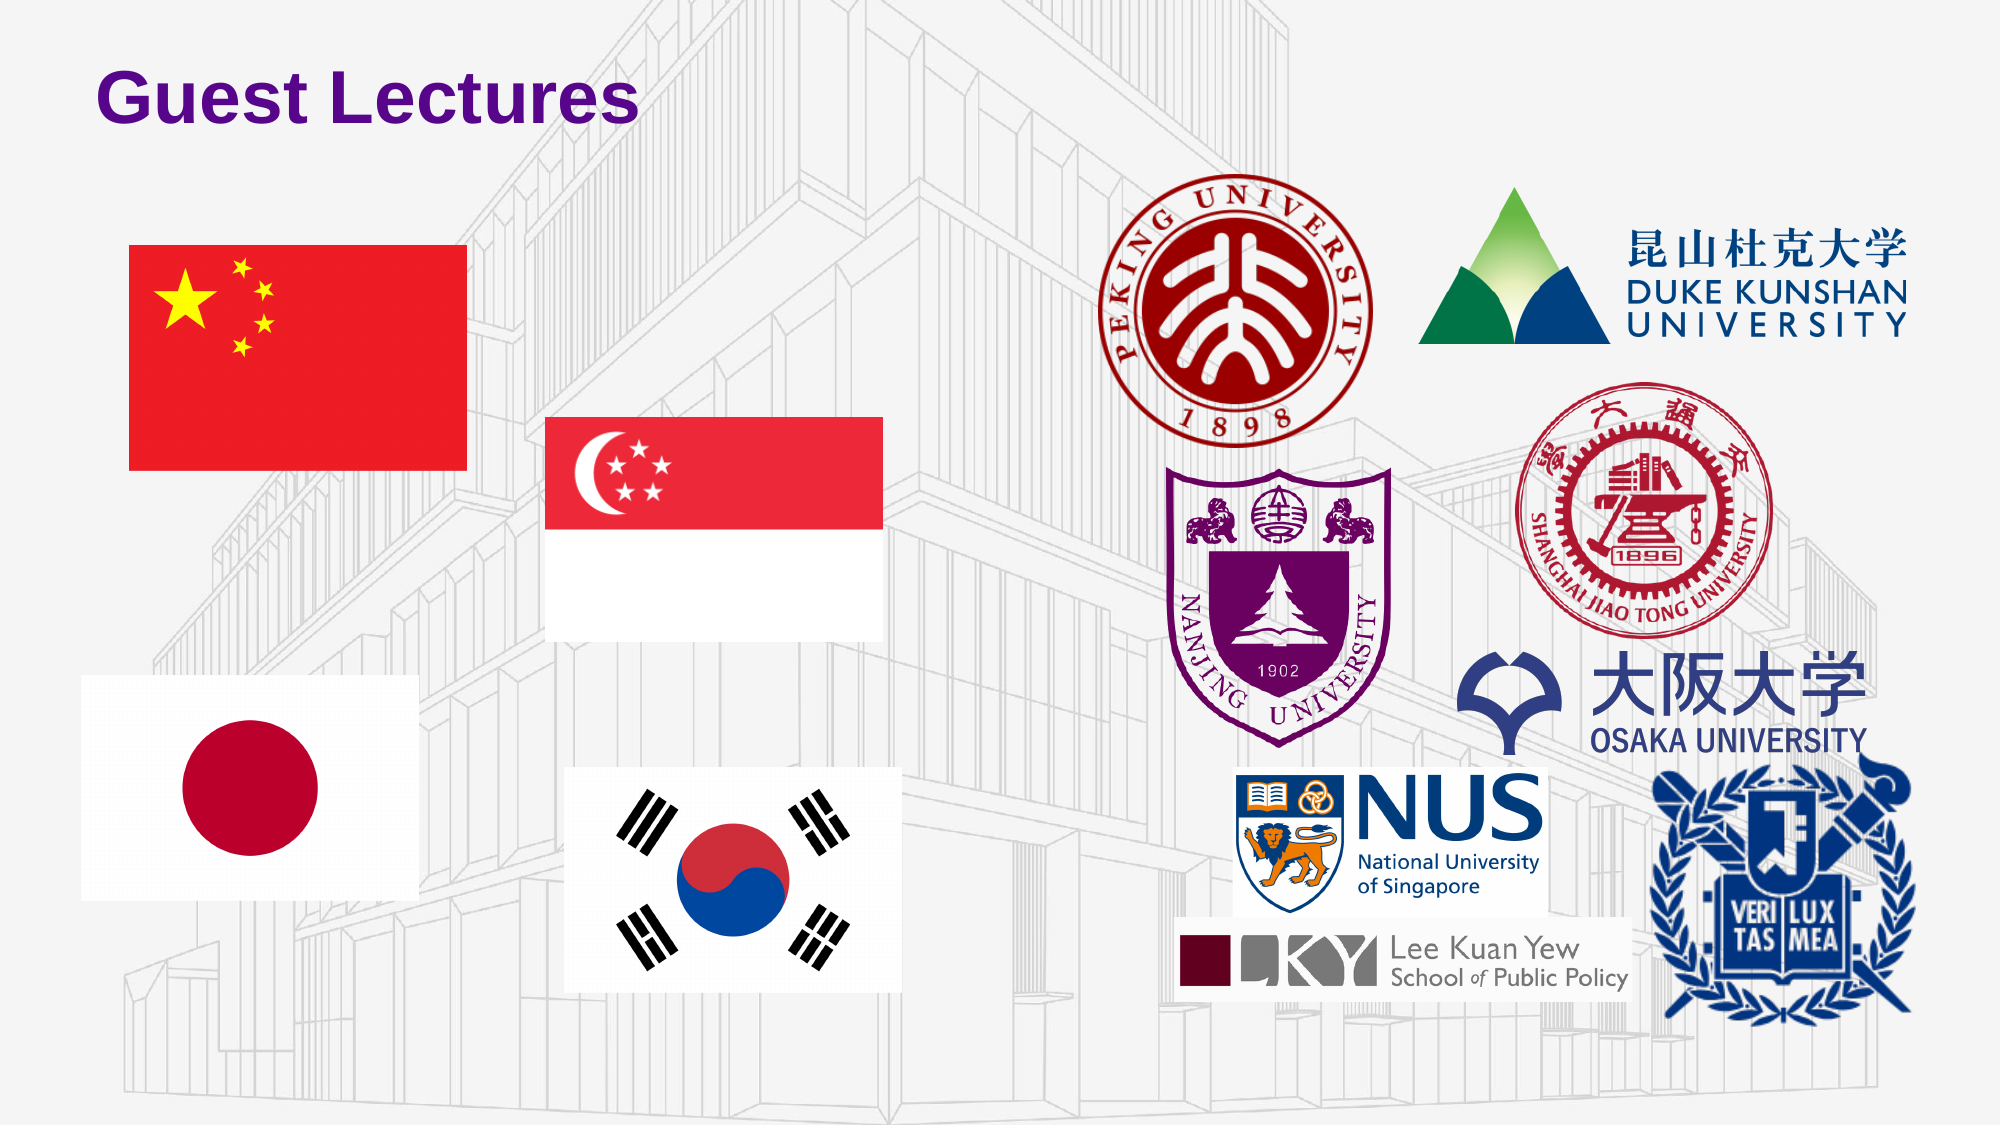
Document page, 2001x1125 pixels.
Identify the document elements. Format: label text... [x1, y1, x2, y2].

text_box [1097, 173, 1920, 1030]
text_box Guest Lectures [81, 40, 1283, 146]
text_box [80, 245, 902, 993]
picture [0, 0, 2001, 1125]
